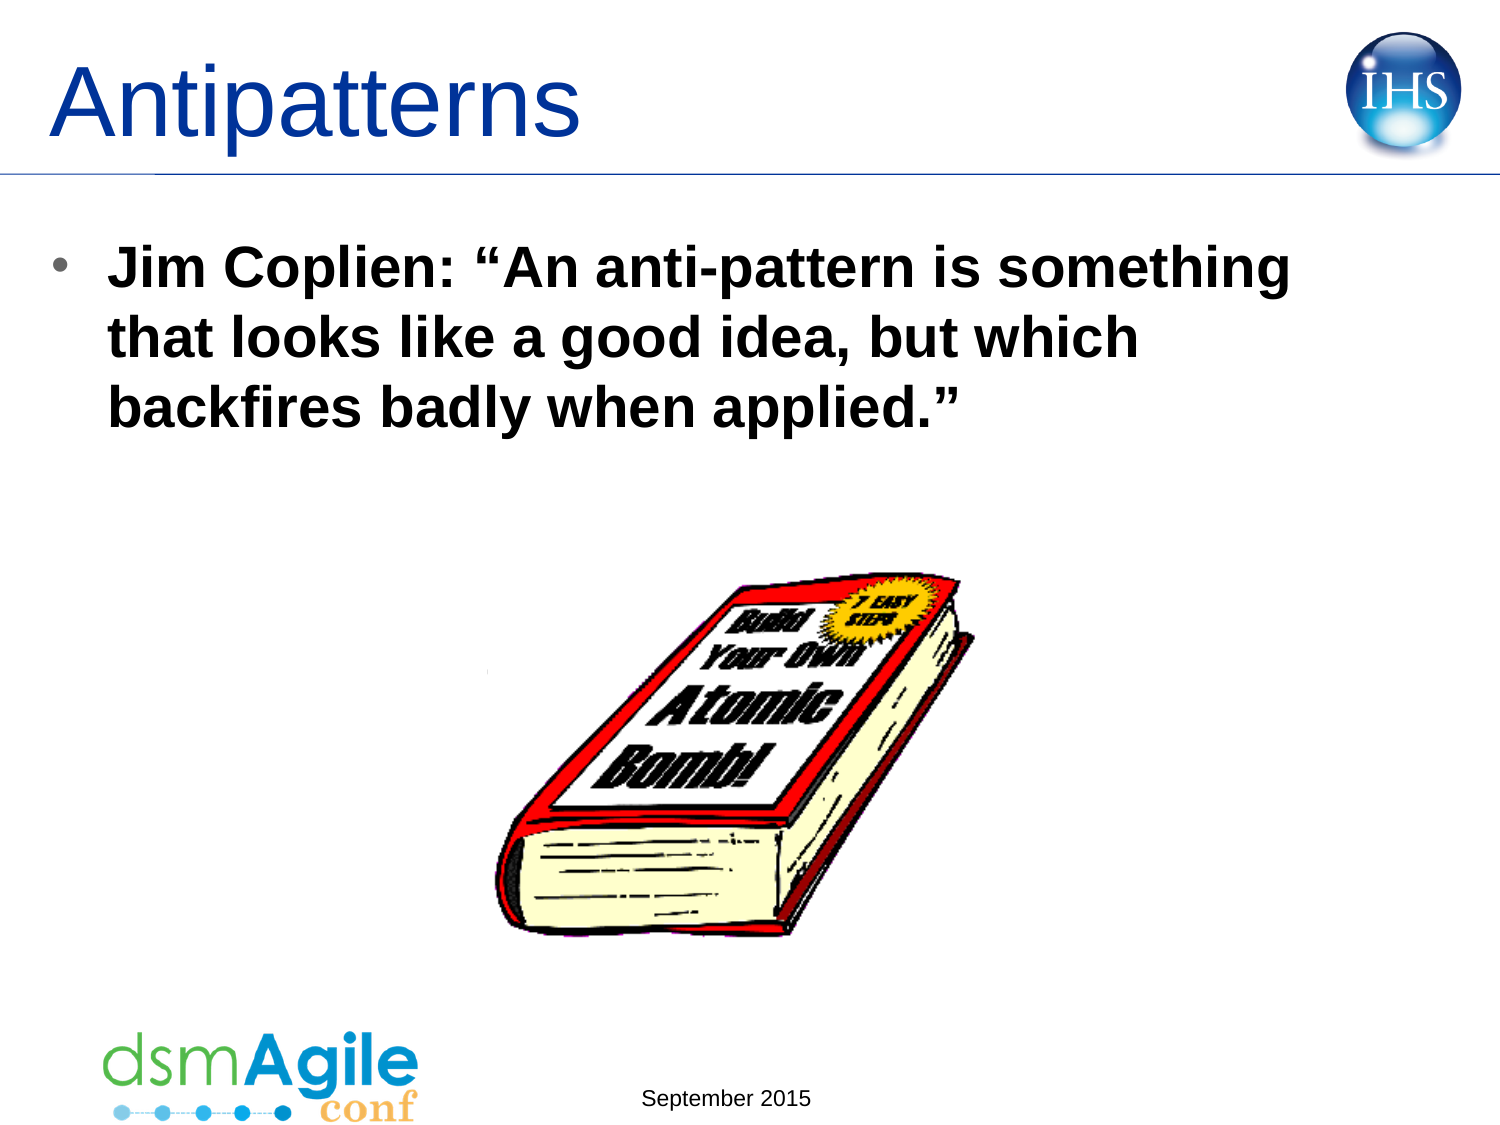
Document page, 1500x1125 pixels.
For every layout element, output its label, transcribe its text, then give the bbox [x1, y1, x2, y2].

list Jim Coplien: “An anti-pattern is something that looks like a good idea, but which backfires badly when applied.” [36, 221, 1394, 1019]
title Antipatterns [34, 22, 1277, 164]
picture [1339, 25, 1467, 165]
picture [487, 537, 1026, 963]
picture [99, 1023, 425, 1125]
